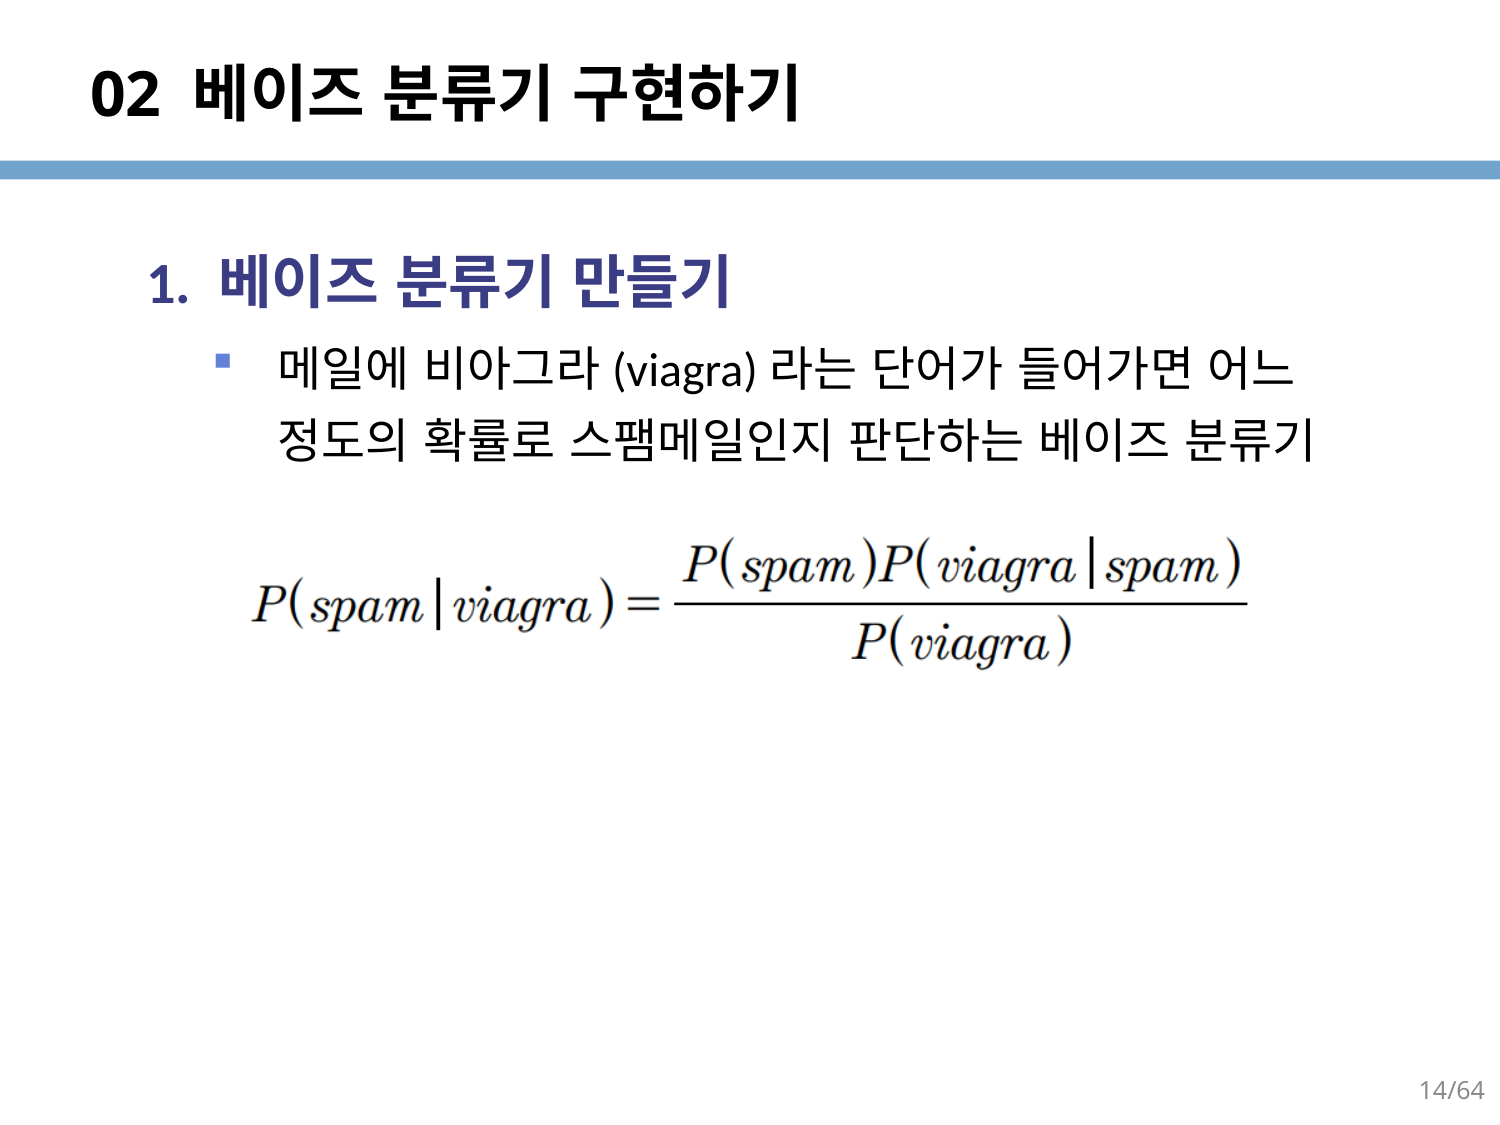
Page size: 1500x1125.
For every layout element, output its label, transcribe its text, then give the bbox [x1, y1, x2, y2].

title 02 베이즈 분류기 구현하기 [75, 45, 1250, 139]
list 1. 베이즈 분류기 만들기 메일에 비아그라(viagra)라는 단어가 들어가면 어느 정도의 확률로 스팸메일인지 판단하는 베이즈 분류기 [75, 219, 1425, 1066]
slide_number 14/64 [1149, 1061, 1500, 1122]
picture [250, 533, 1250, 675]
